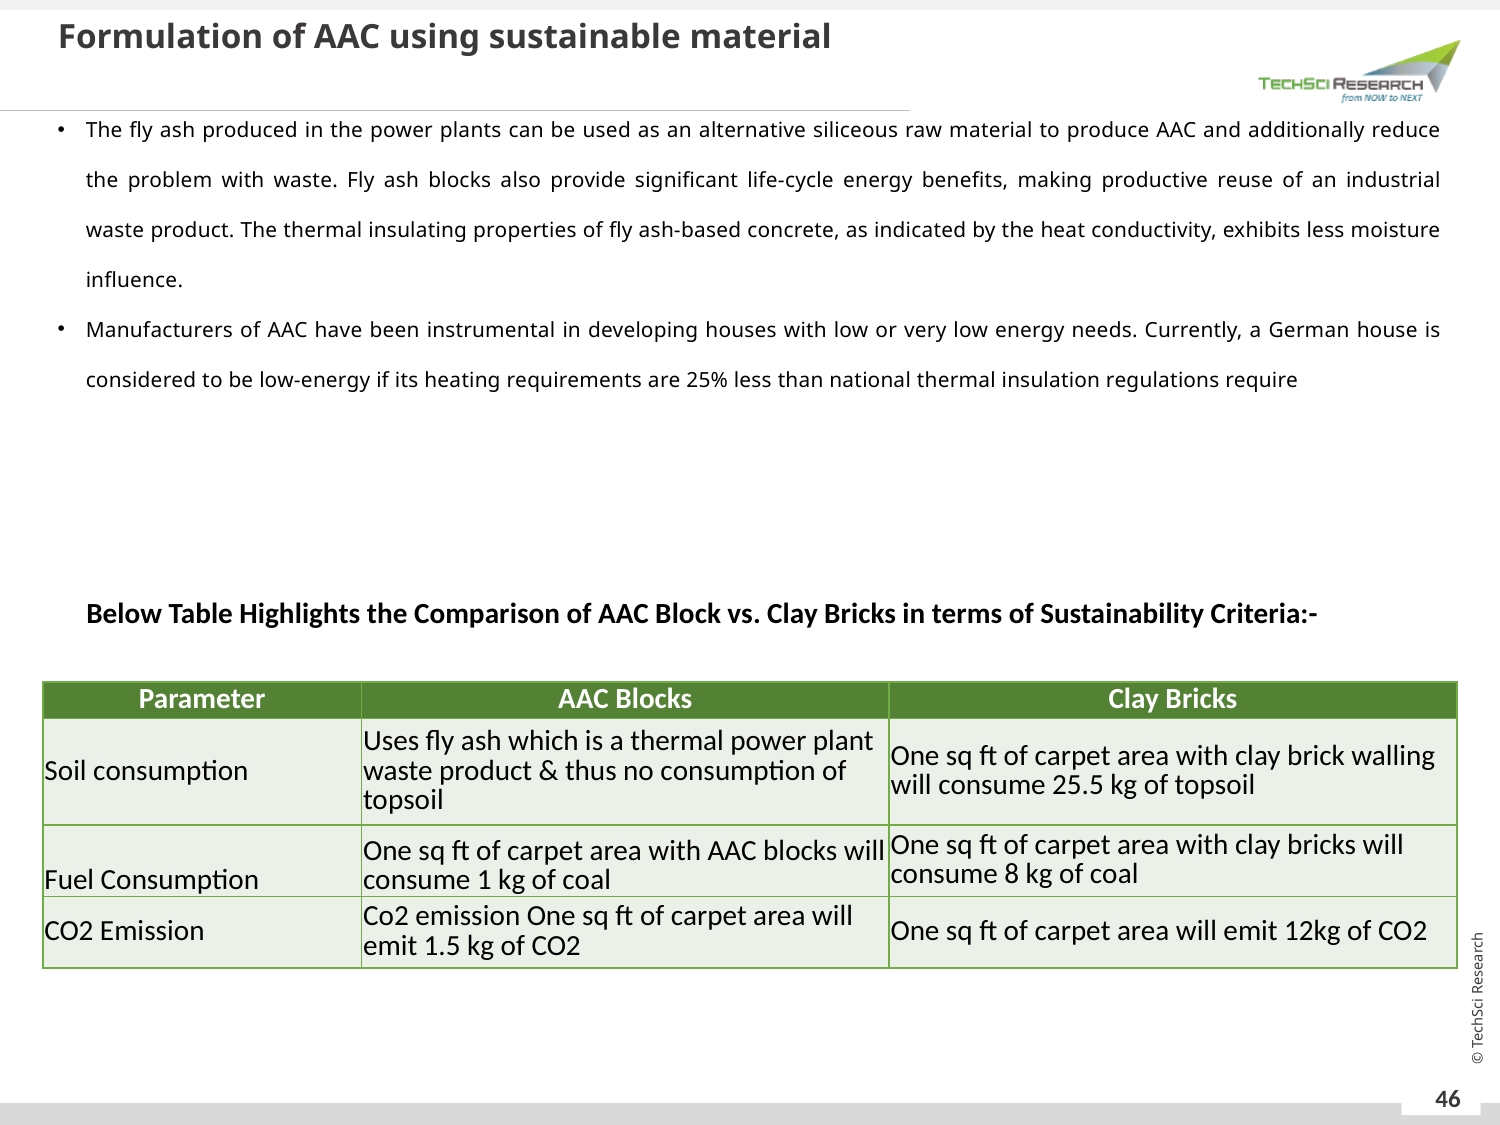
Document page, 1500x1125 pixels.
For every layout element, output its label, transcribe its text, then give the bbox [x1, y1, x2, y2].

table_header Clay Bricks [890, 683, 1456, 718]
table_cell CO2 Emission [44, 897, 361, 967]
table_cell Fuel Consumption [44, 826, 361, 896]
table_cell One sq ft of carpet area with clay brick walling will consume 25.5 kg of topsoil [890, 719, 1456, 824]
table_cell Soil consumption [44, 719, 361, 824]
picture [1257, 39, 1461, 104]
table_cell One sq ft of carpet area will emit 12kg of CO2 [890, 897, 1456, 967]
text_box Below Table Highlights the Comparison of AAC Block vs. Clay Bricks in terms of Sustainability Criteria:- [71, 586, 1376, 637]
table_header AAC Blocks [362, 683, 888, 718]
list Formulation of AAC using sustainable material [42, 0, 1333, 75]
table_cell One sq ft of carpet area with clay bricks will consume 8 kg of coal [890, 826, 1456, 896]
table_cell One sq ft of carpet area with AAC blocks will consume 1 kg of coal [362, 826, 888, 896]
text_box The fly ash produced in the power plants can be used as an alternative siliceous raw material to produce AAC and additionally reduce the problem with waste. Fly ash blocks also provide significant life-cycle energy benefits, making productive reuse of an industrial waste product. The thermal insulating properties of fly ash-based concrete, as indicated by the heat conductivity, exhibits less moisture influence. Manufacturers of AAC have been instrumental in developing houses with low or very low energy needs. Currently, a German house is considered to be low-energy if its heating requirements are 25% less than national thermal insulation regulations require [42, 83, 1457, 449]
table_header Parameter [44, 683, 361, 718]
table_cell Co2 emission One sq ft of carpet area will emit 1.5 kg of CO2 [362, 897, 888, 967]
table_cell Uses fly ash which is a thermal power plant waste product & thus no consumption of topsoil [362, 719, 888, 824]
